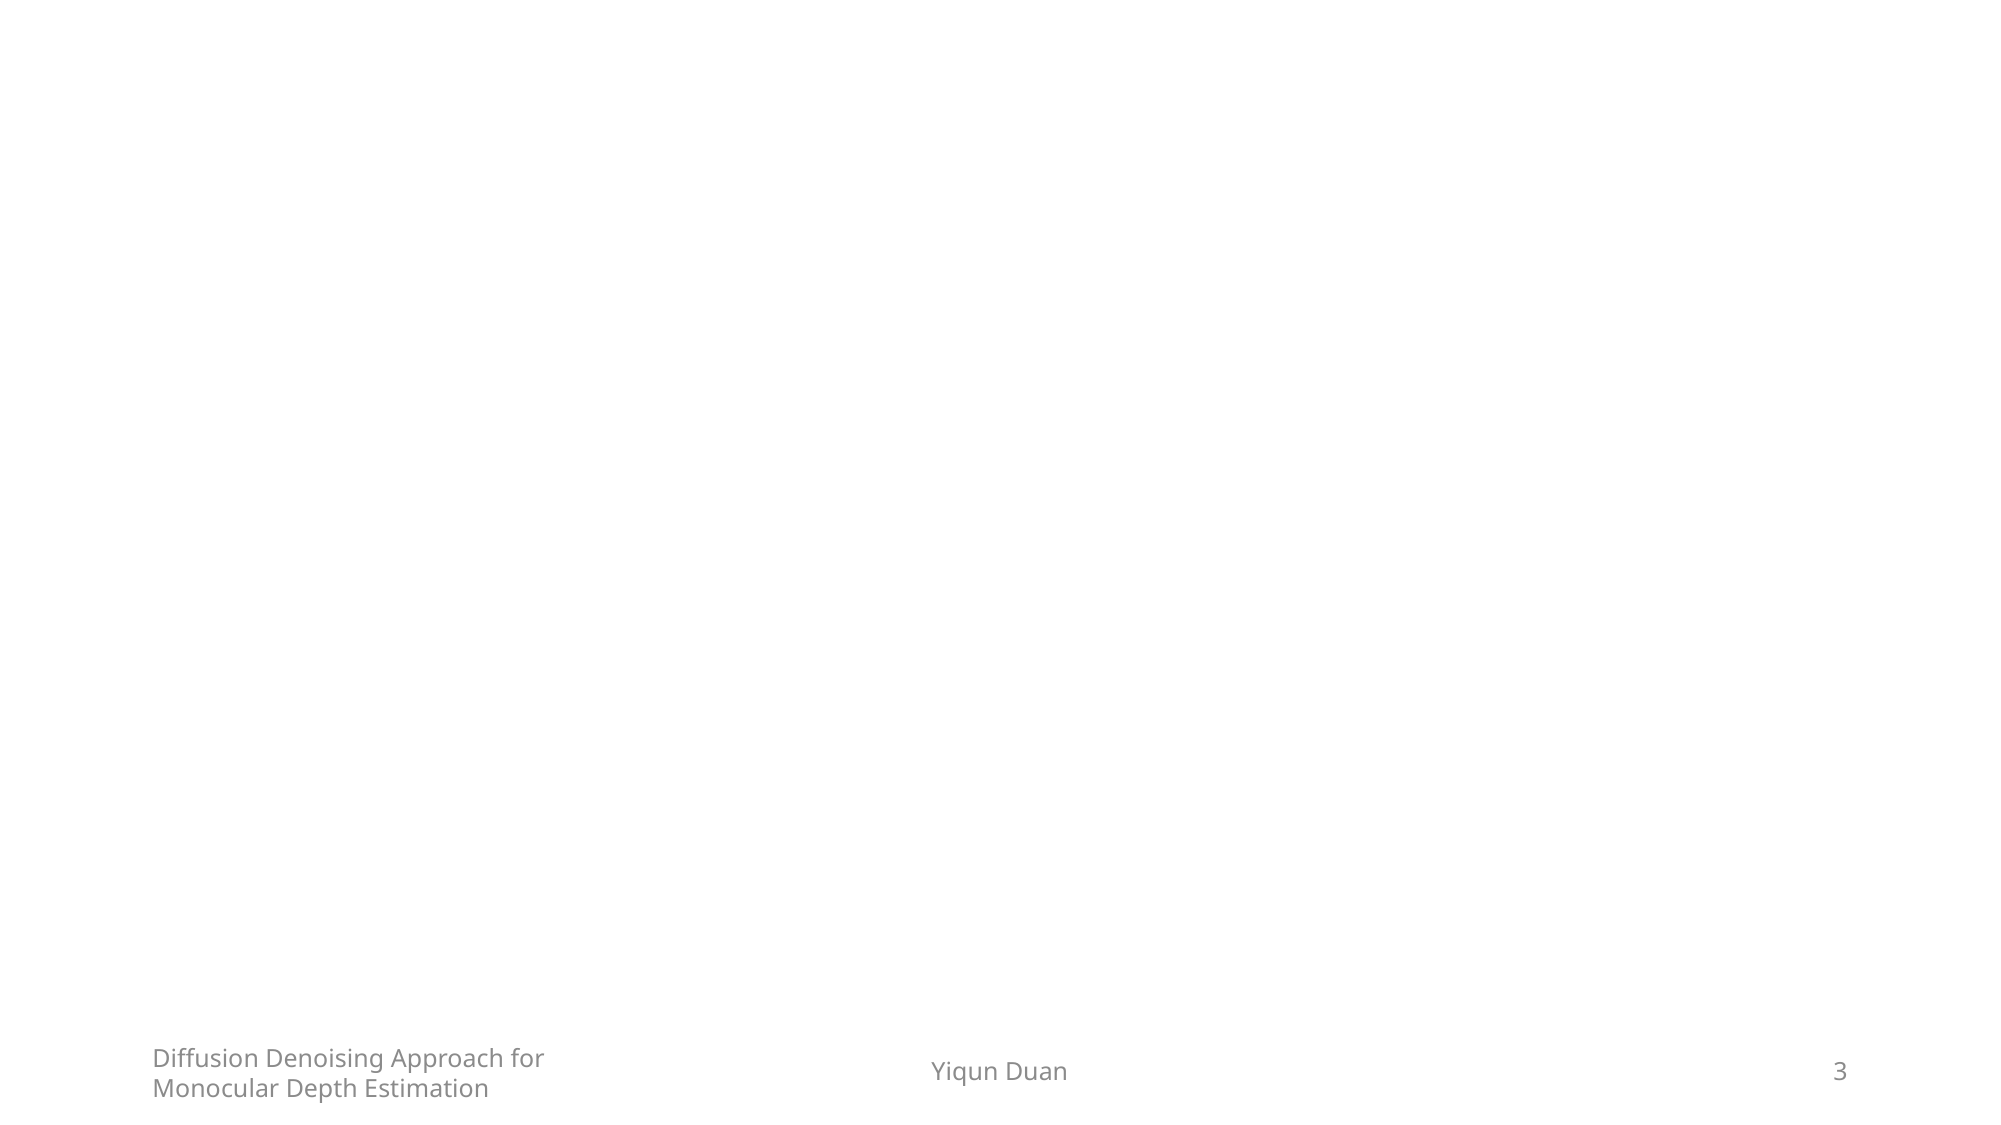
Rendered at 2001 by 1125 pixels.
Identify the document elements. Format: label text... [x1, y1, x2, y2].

slide_number Diffusion Denoising Approach for Monocular Depth Estimation [137, 1042, 588, 1103]
slide_number 2 [1412, 1042, 1863, 1103]
footer Yiqun Duan [662, 1042, 1338, 1103]
